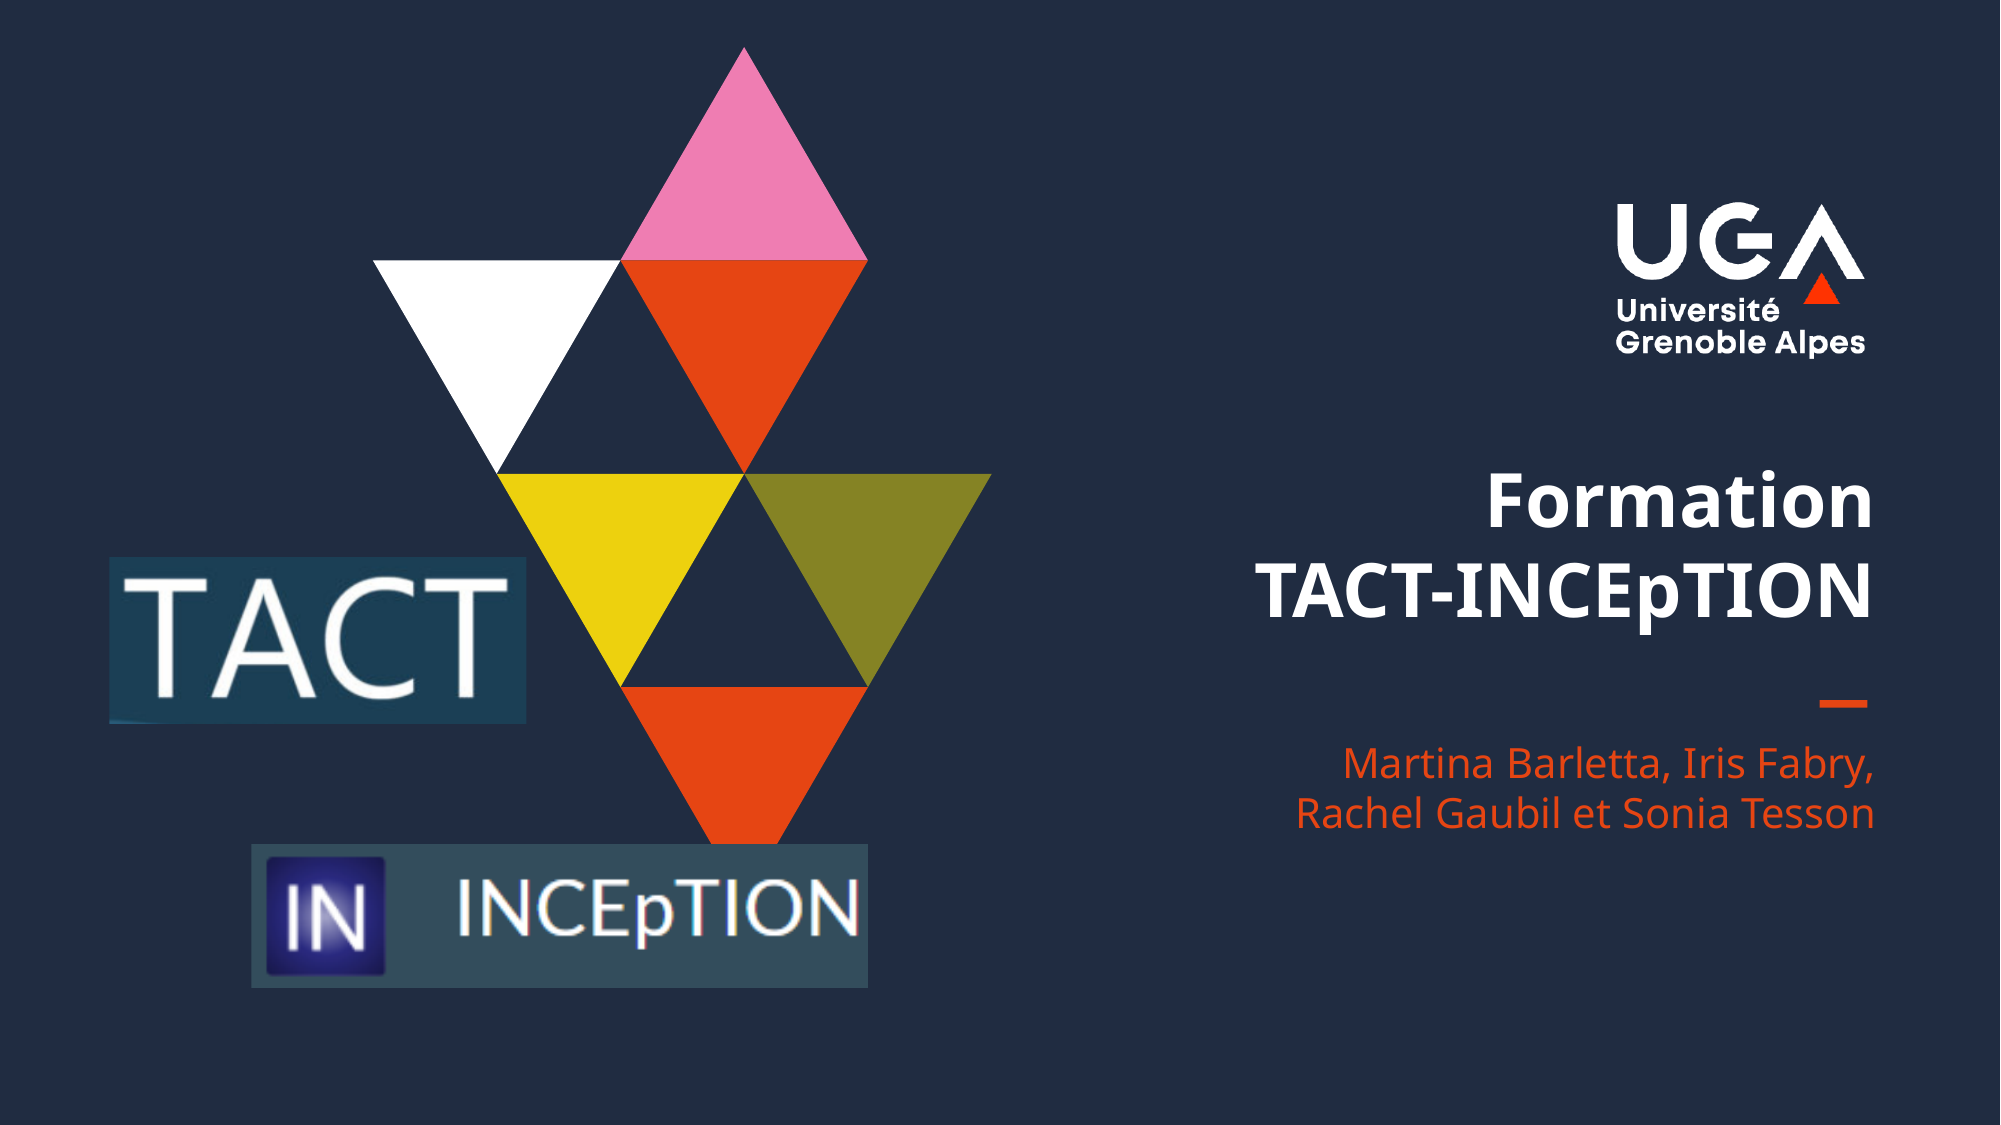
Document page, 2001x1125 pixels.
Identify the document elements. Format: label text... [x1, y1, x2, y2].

text_box Martina Barletta, Iris Fabry, Rachel Gaubil et Sonia Tesson [1097, 729, 1891, 844]
text_box [619, 44, 869, 259]
text_box [871, 472, 994, 674]
picture [87, 473, 874, 1125]
picture [1616, 202, 1865, 359]
text_box [621, 259, 870, 472]
text_box [1819, 699, 1868, 709]
text_box Formation TACT-INCEpTION [1083, 445, 1891, 640]
text_box [371, 259, 623, 472]
